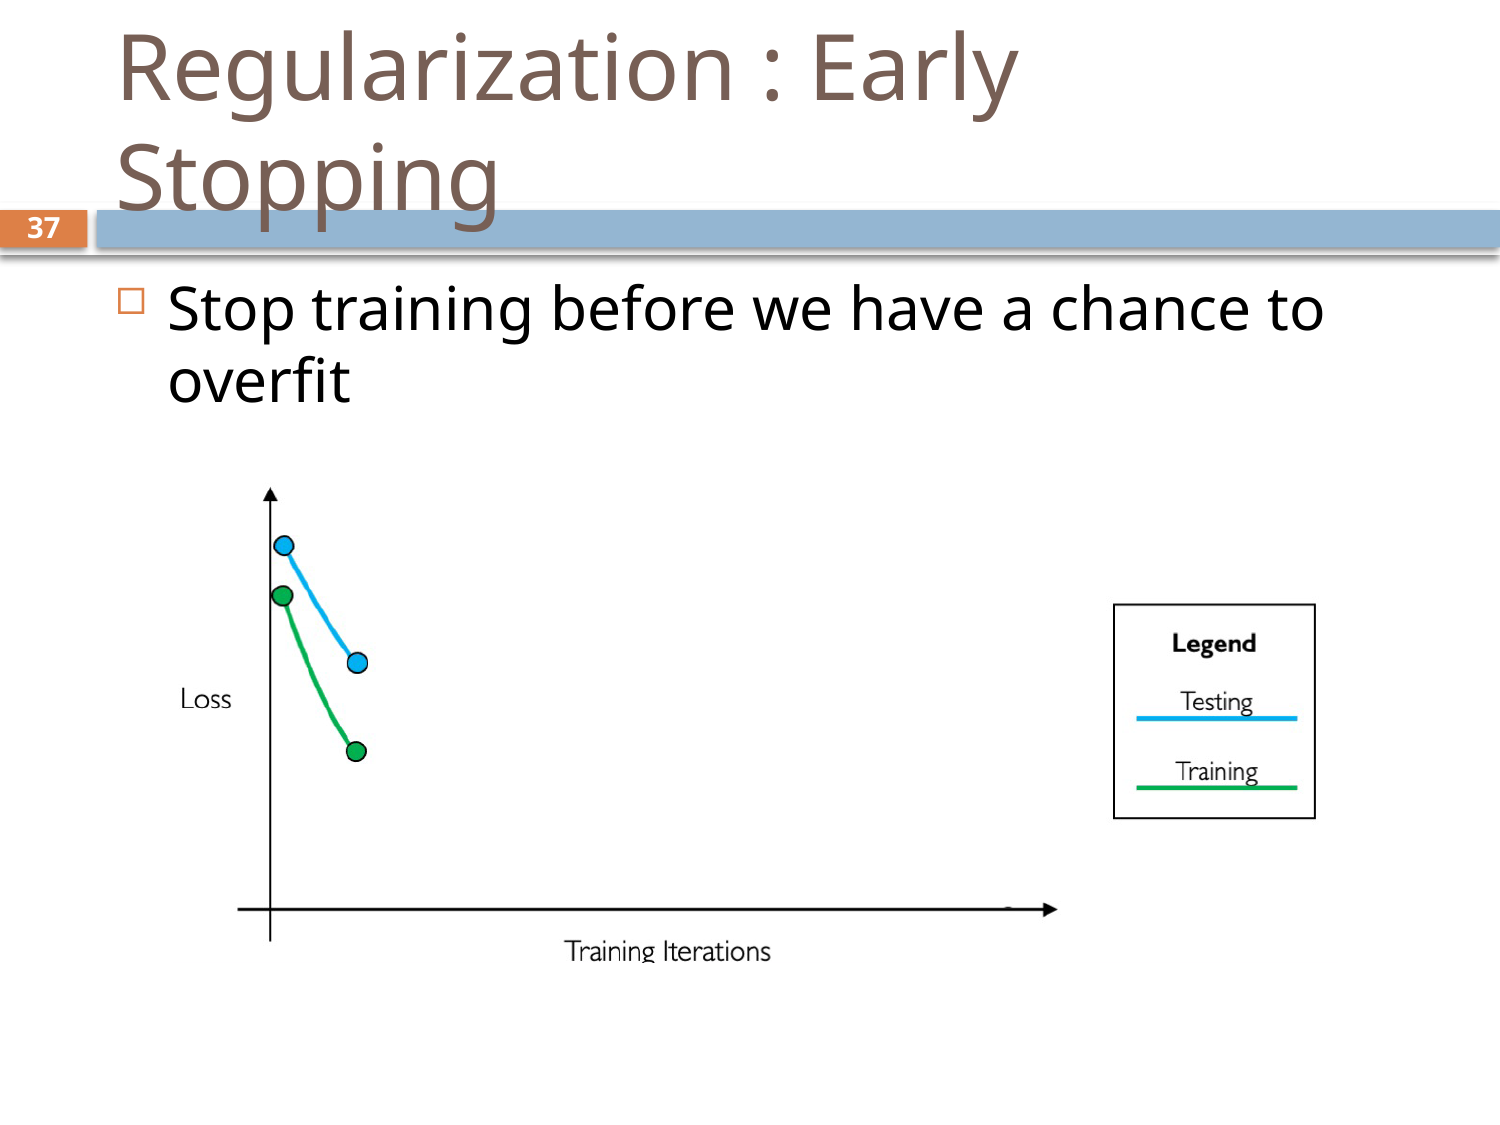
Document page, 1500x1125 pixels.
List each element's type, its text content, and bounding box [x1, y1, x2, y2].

title Regularization : Early Stopping [100, 37, 1438, 200]
slide_number 37 [0, 208, 88, 249]
list Stop training before we have a chance to overfit [100, 262, 1438, 1000]
picture [172, 470, 1338, 963]
